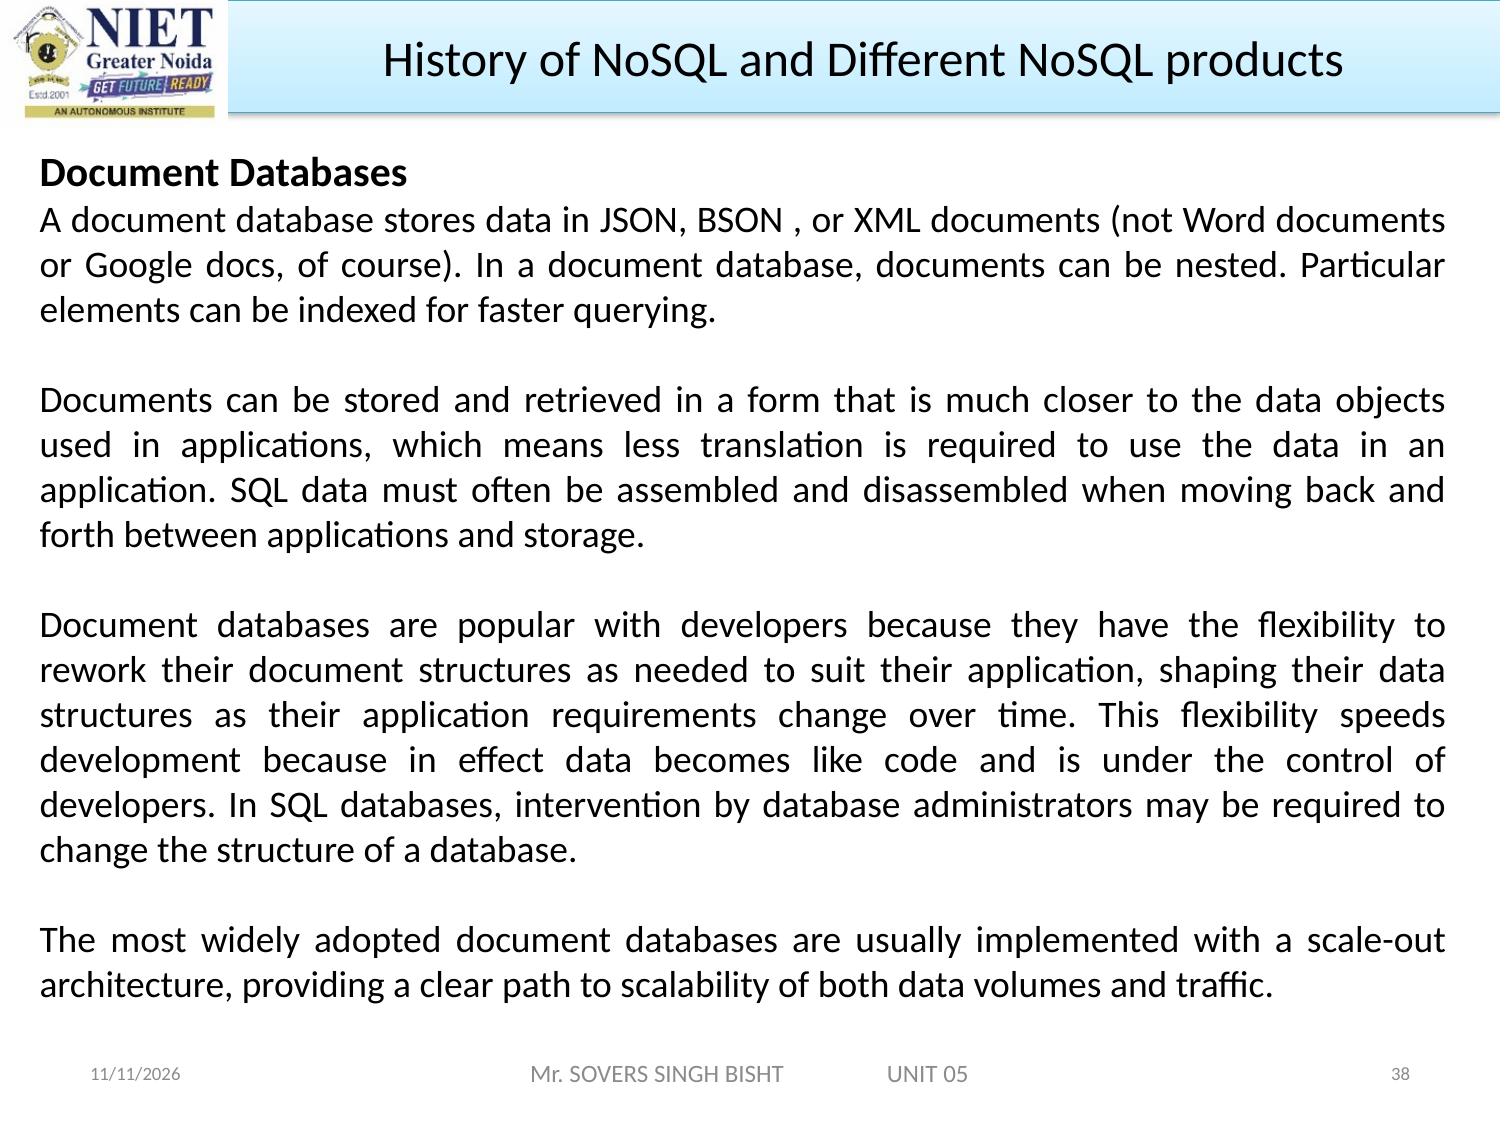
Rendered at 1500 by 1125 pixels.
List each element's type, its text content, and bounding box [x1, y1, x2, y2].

picture [0, 0, 238, 130]
text_box History of NoSQL and Different NoSQL products [231, 0, 1500, 113]
text_box Document Databases A document database stores data in JSON, BSON , or XML documents (not Word documents or Google docs, of course). In a document database, documents can be nested. Particular elements can be indexed for faster querying. Documents can be stored and retrieved in a form that is much closer to the data objects used in applications, which means less translation is required to use the data in an application. SQL data must often be assembled and disassembled when moving back and forth between applications and storage. Document databases are popular with developers because they have the flexibility to rework their document structures as needed to suit their application, shaping their data structures as their application requirements change over time. This flexibility speeds development because in effect data becomes like code and is under the control of developers. In SQL databases, intervention by database administrators may be required to change the structure of a database. The most widely adopted document databases are usually implemented with a scale-out architecture, providing a clear path to scalability of both data volumes and traffic. [24, 137, 1463, 1125]
